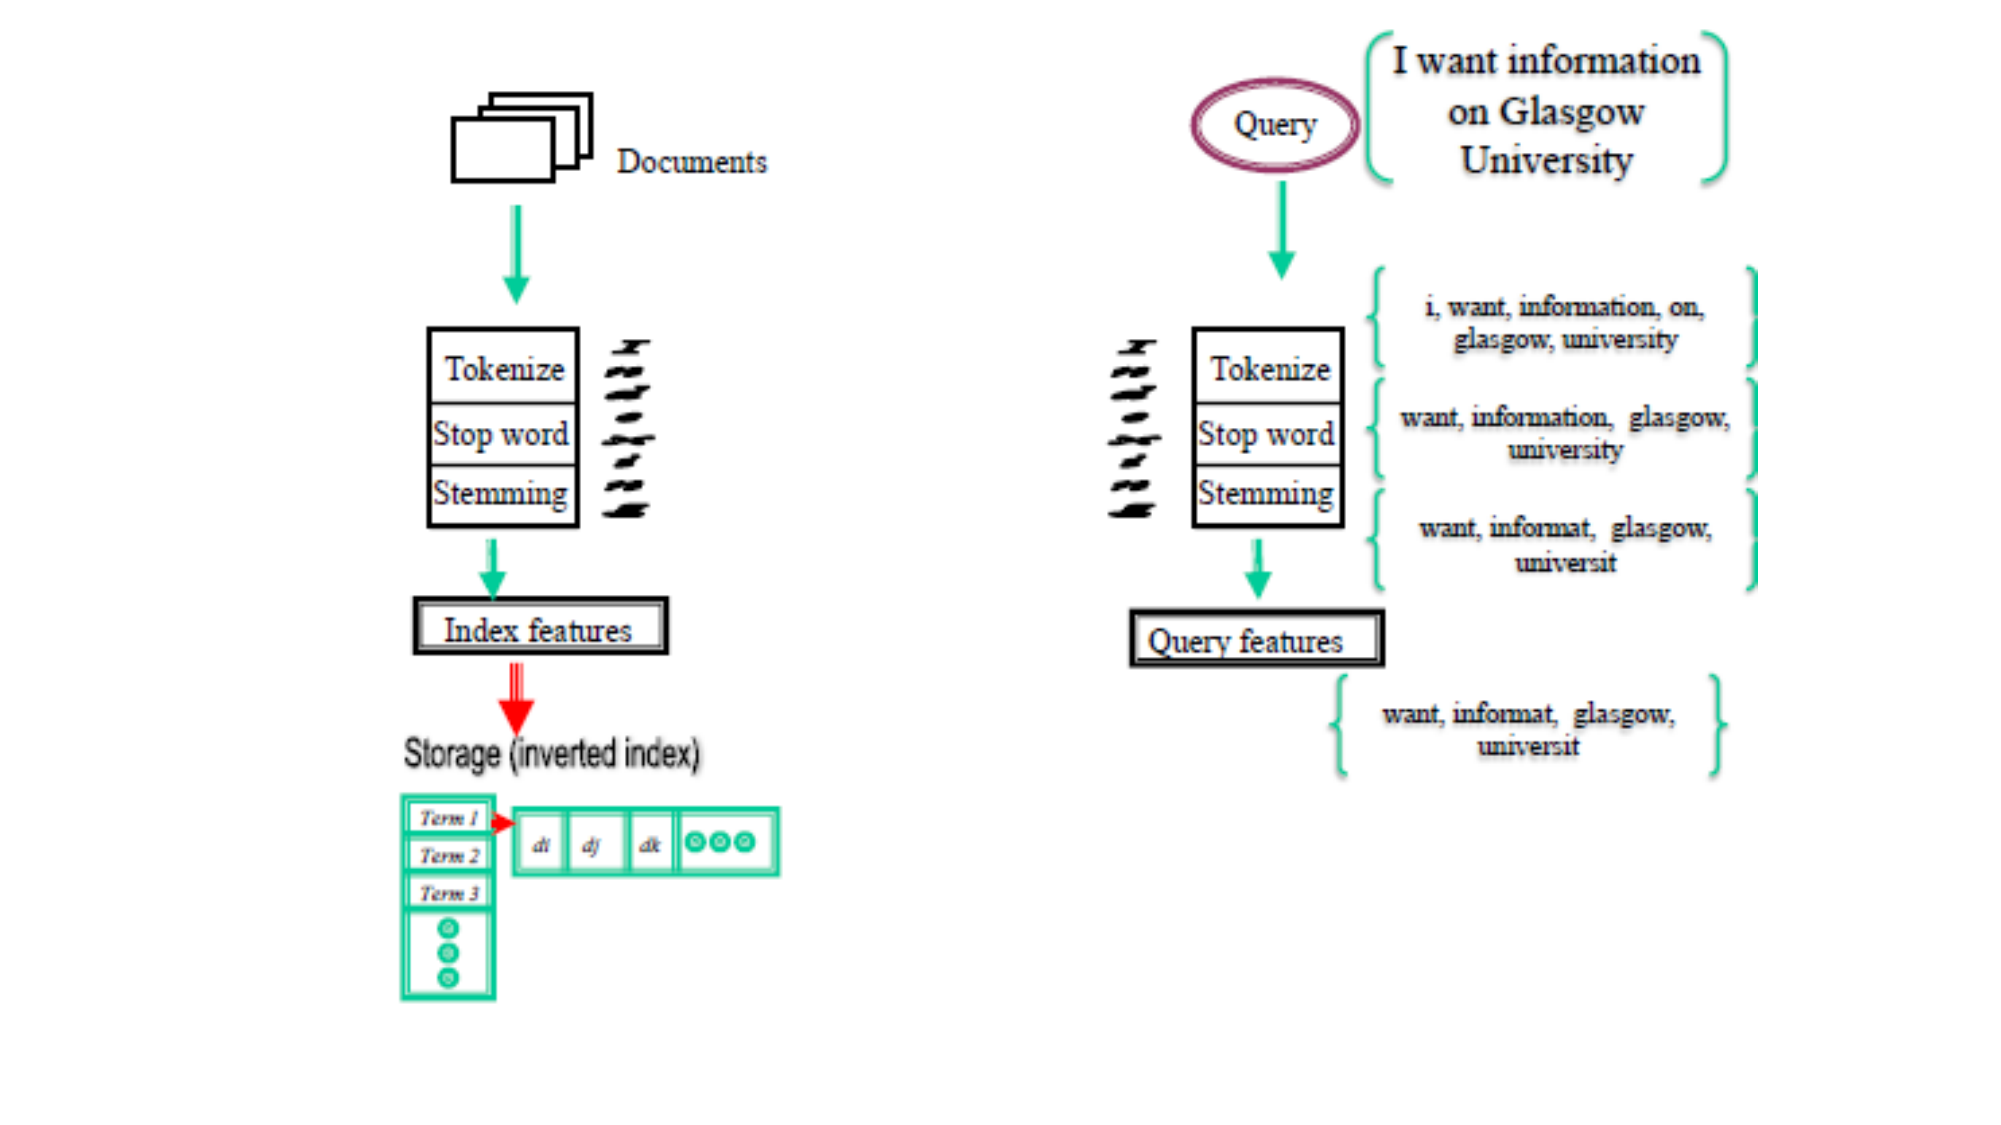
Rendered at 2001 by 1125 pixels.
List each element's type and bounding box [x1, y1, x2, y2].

picture [360, 20, 1759, 1020]
